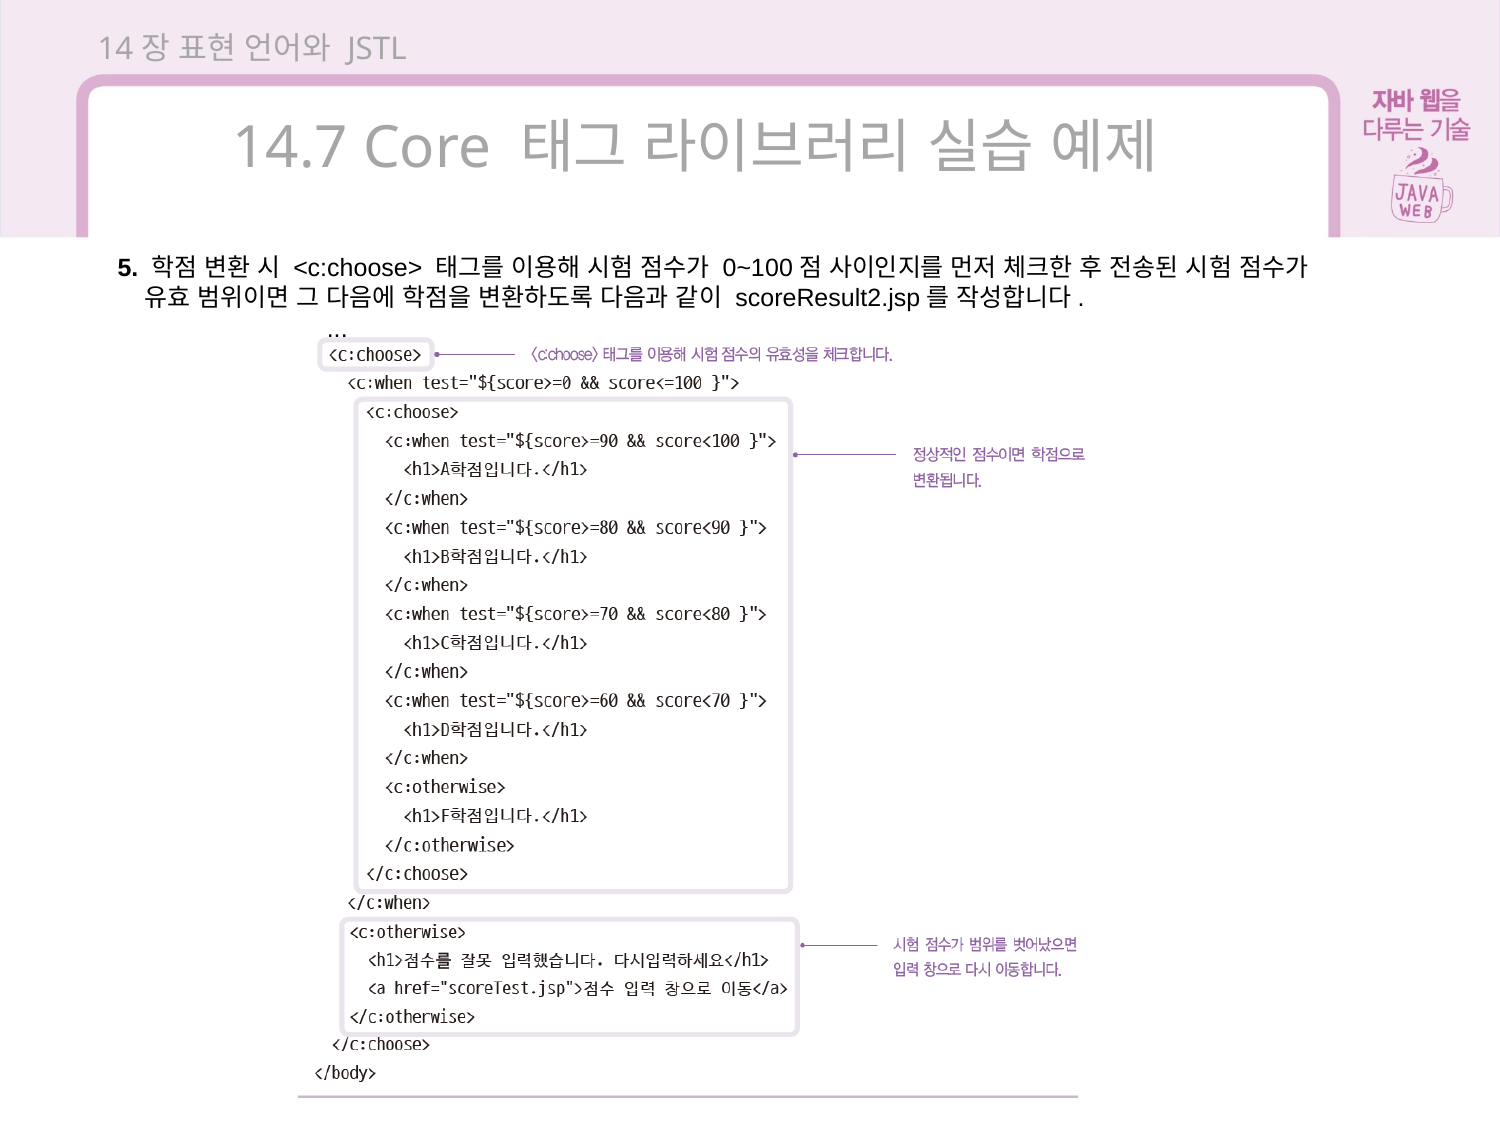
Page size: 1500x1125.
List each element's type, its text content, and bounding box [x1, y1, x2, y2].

picture [0, 0, 1500, 1125]
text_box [295, 304, 1089, 1107]
text_box 14.7 Core 태그 라이브러리 실습 예제 [170, 101, 1221, 187]
text_box 14장 표현 언어와 JSTL [82, 0, 1133, 74]
text_box 5. 학점 변환 시 <c:choose> 태그를 이용해 시험 점수가 0~100점 사이인지를 먼저 체크한 후 전송된 시험 점수가 유효 범위이면 그 다음에 학점을 변환하도록 다음과 같이 scoreResult2.jsp를 작성합니다. [102, 244, 1458, 320]
